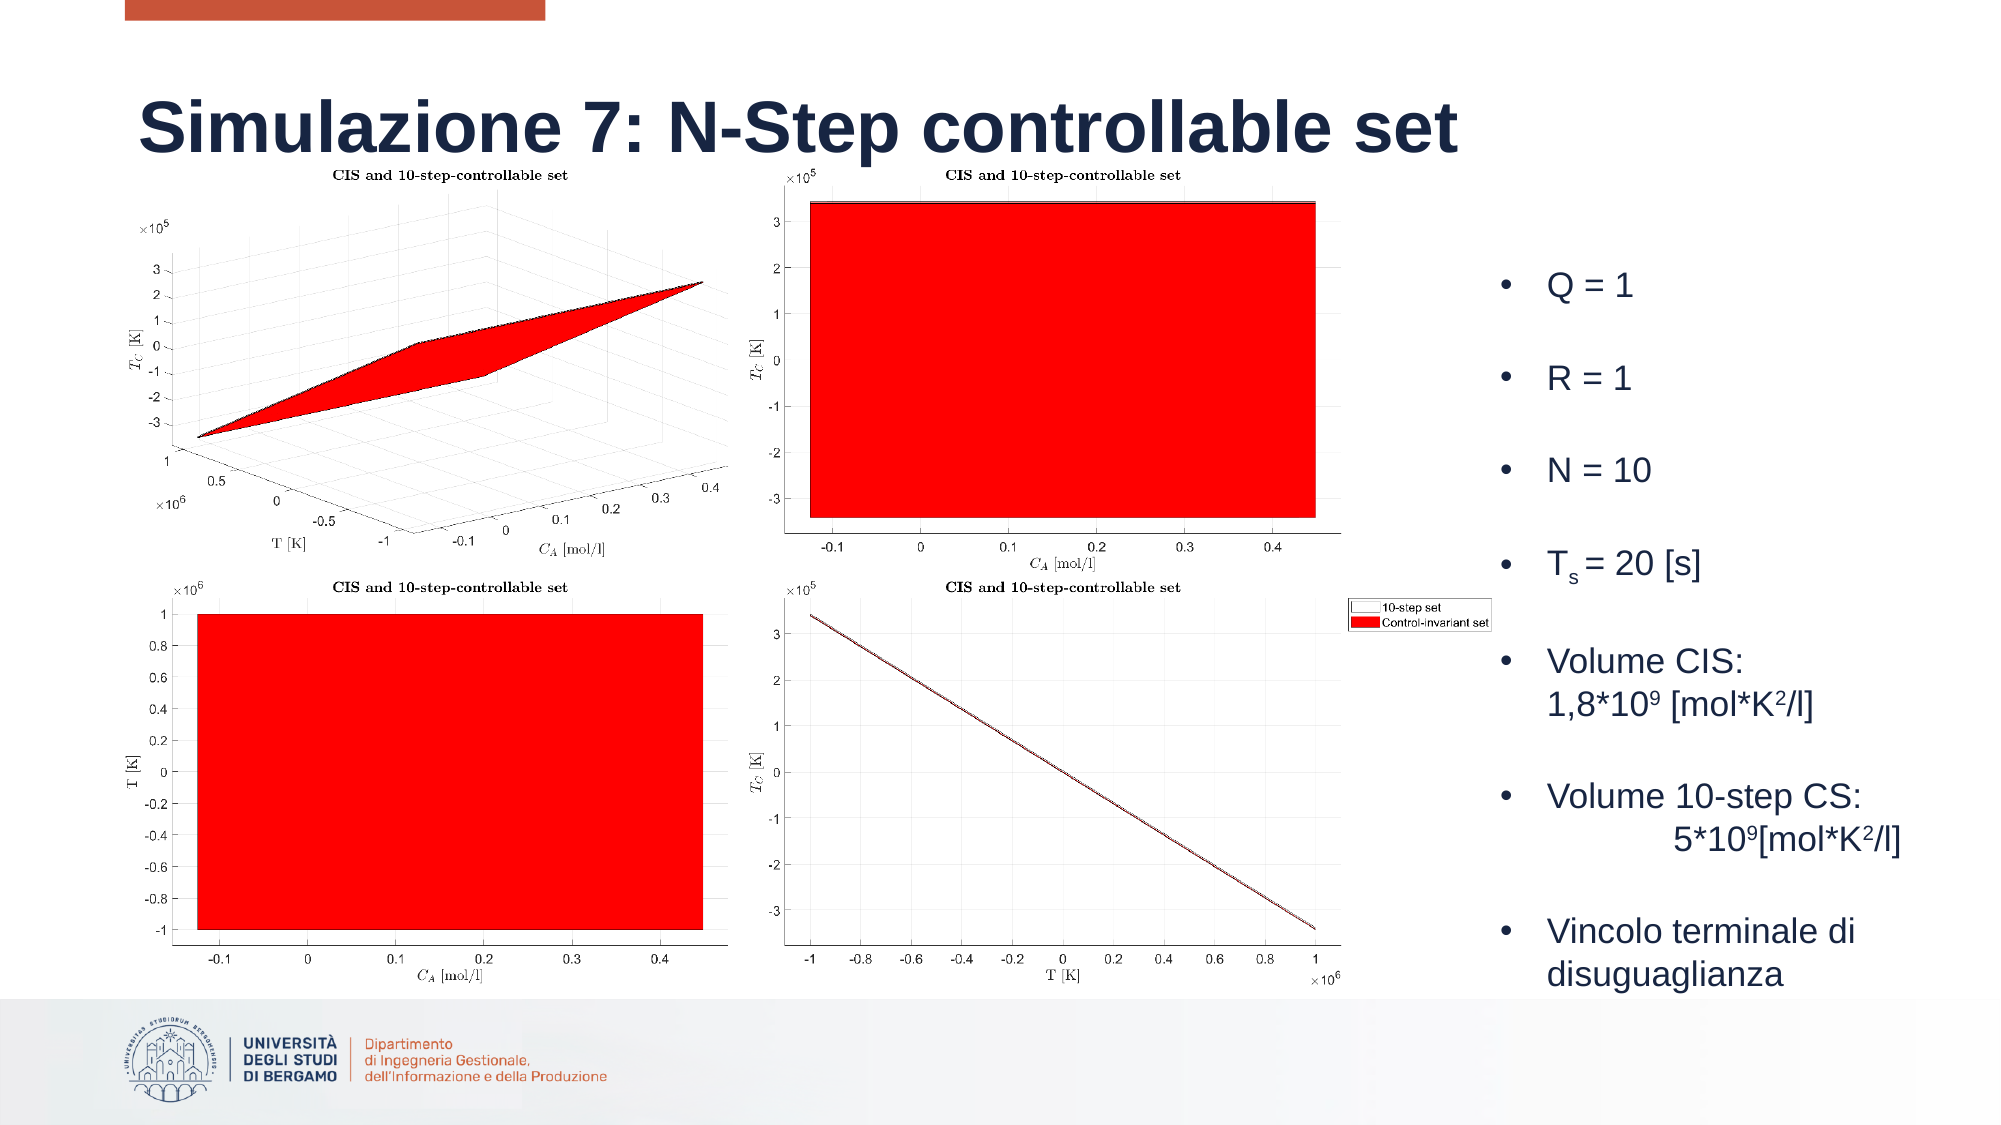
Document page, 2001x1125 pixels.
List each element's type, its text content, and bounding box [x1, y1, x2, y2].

picture [0, 999, 2000, 1125]
list Q = 1 R = 1 N = 10 Ts = 20 [s] Volume CIS: 1,8*109 [mol*K2/l] Volume 10-step CS: 5*109[mol*K2/l] Vincolo terminale di disuguaglianza [1500, 262, 1975, 995]
picture [125, 168, 1492, 986]
title Simulazione 7: N-Step controllable set [138, 79, 1725, 168]
